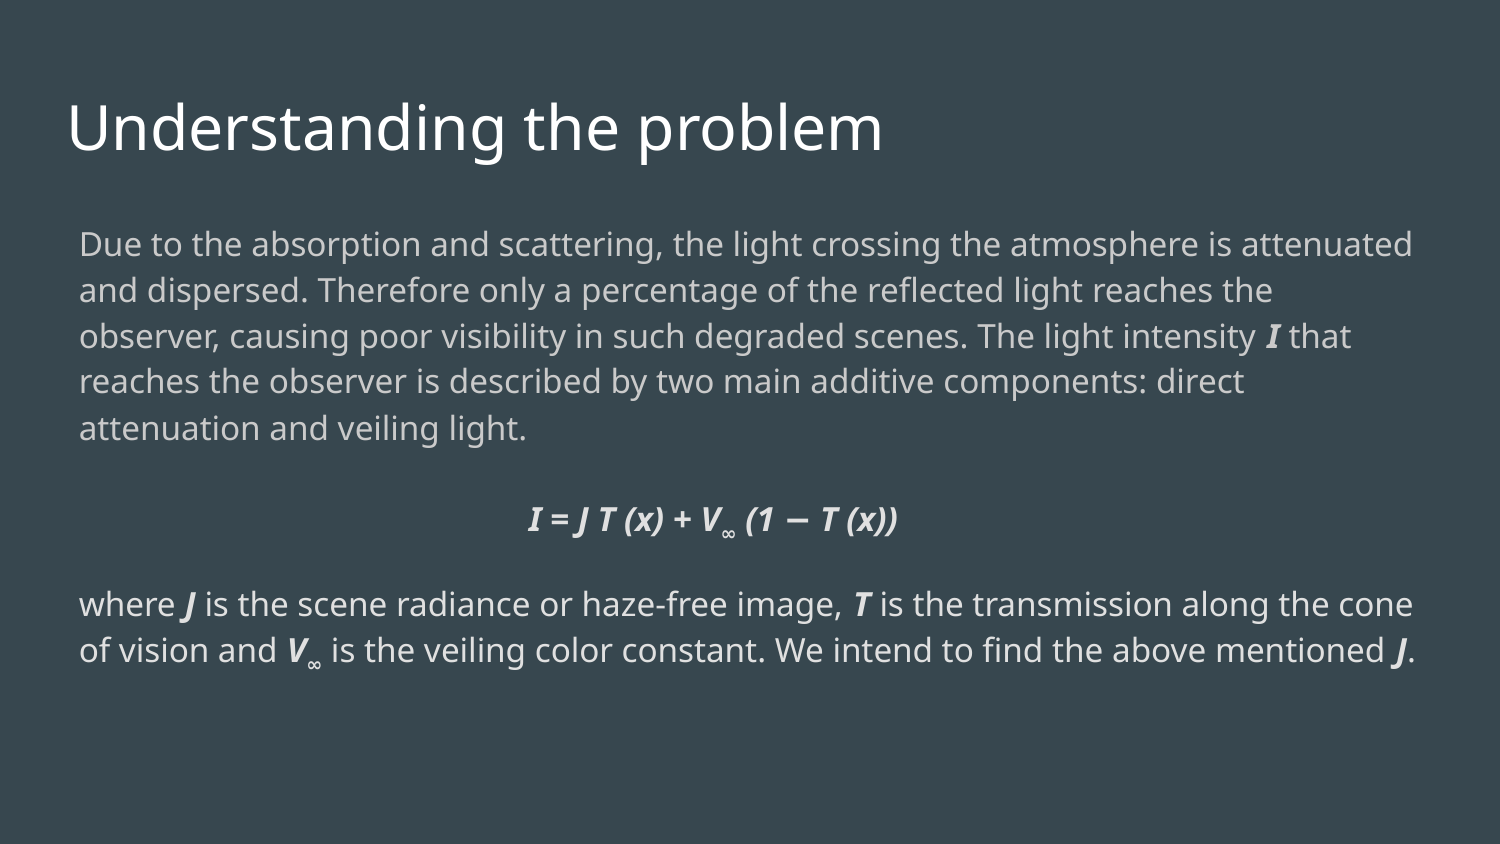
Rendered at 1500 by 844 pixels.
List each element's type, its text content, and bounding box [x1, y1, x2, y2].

text_box Due to the absorption and scattering, the light crossing the atmosphere is attenuated and dispersed. Therefore only a percentage of the reflected light reaches the observer, causing poor visibility in such degraded scenes. The light intensity I that reaches the observer is described by two main additive components: direct attenuation and veiling light. I = J T (x) + V∞ (1 − T (x)) where J is the scene radiance or haze-free image, T is the transmission along the cone of vision and V∞ is the veiling color constant. We intend to find the above mentioned J. [63, 202, 1436, 746]
title Understanding the problem [51, 72, 1449, 167]
